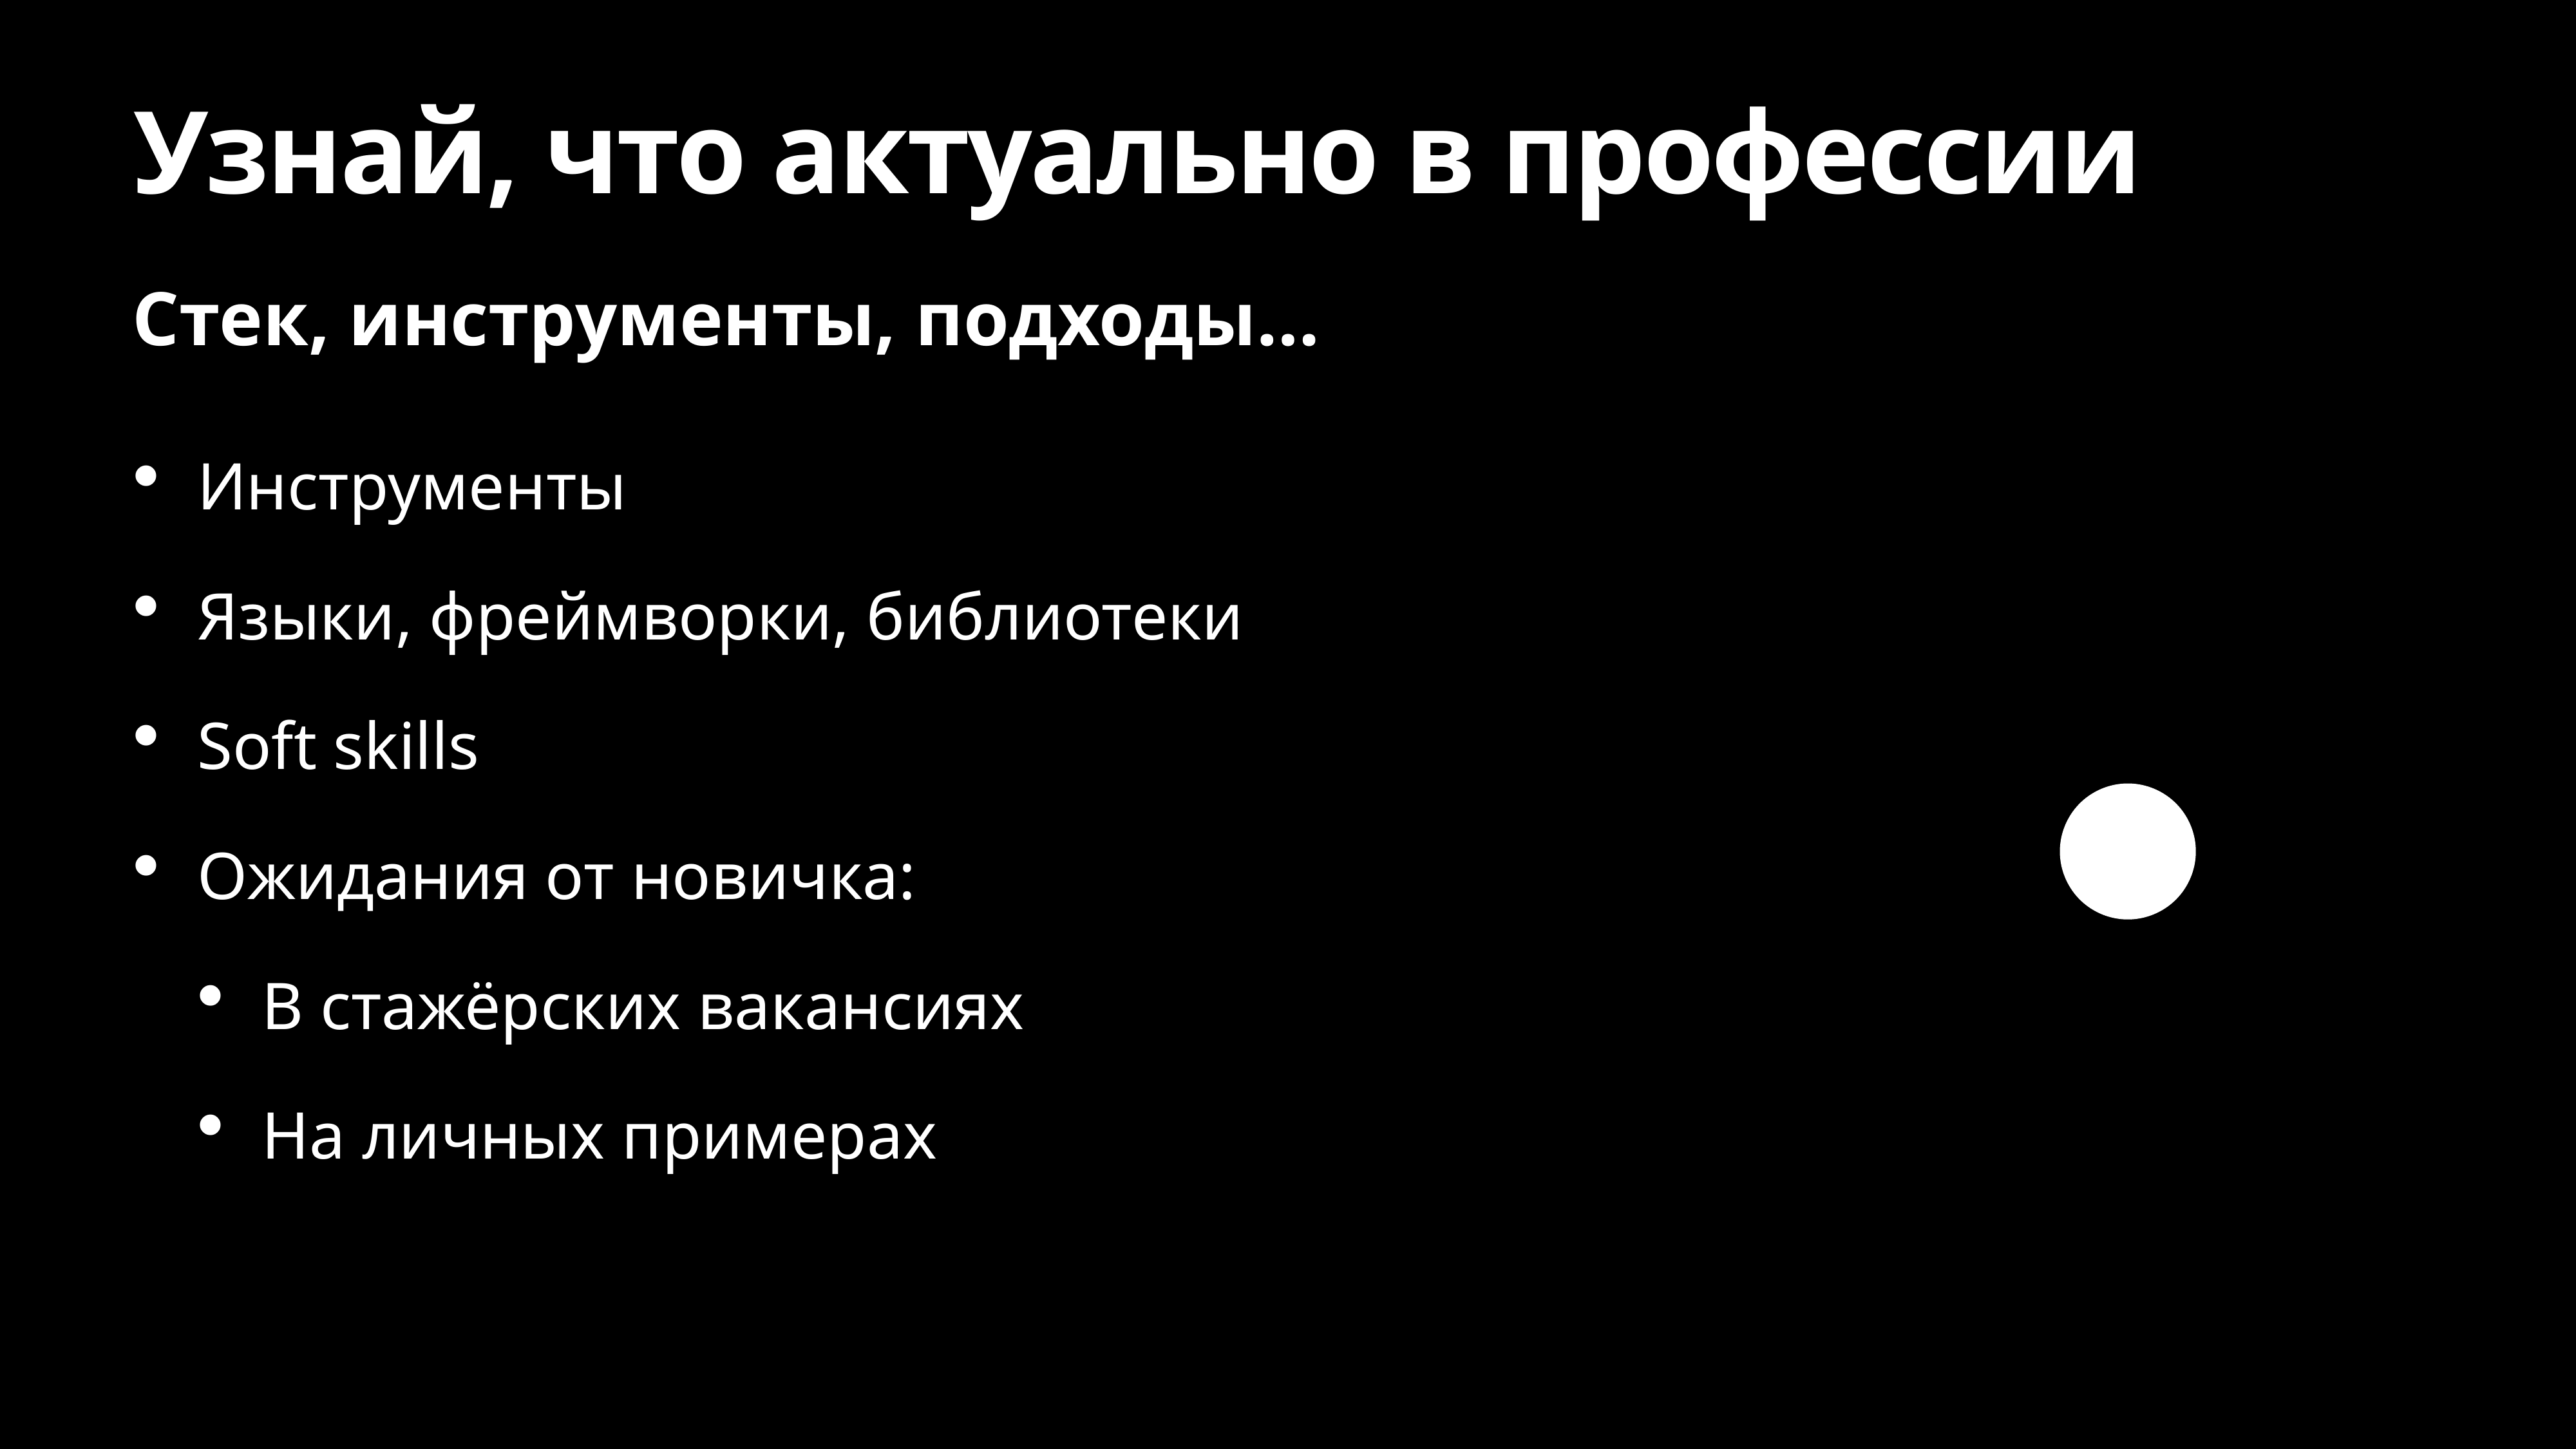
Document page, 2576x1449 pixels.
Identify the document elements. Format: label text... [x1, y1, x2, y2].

list Инструменты Языки, фреймворки, библиотеки Soft skills Ожидания от новичка: В стажёрских вакансиях На личных примерах [127, 448, 2449, 1321]
text_box [2060, 783, 2196, 920]
list Стек, инструменты, подходы… [127, 266, 2449, 366]
title Узнай, что актуально в профессии [127, 100, 2449, 252]
